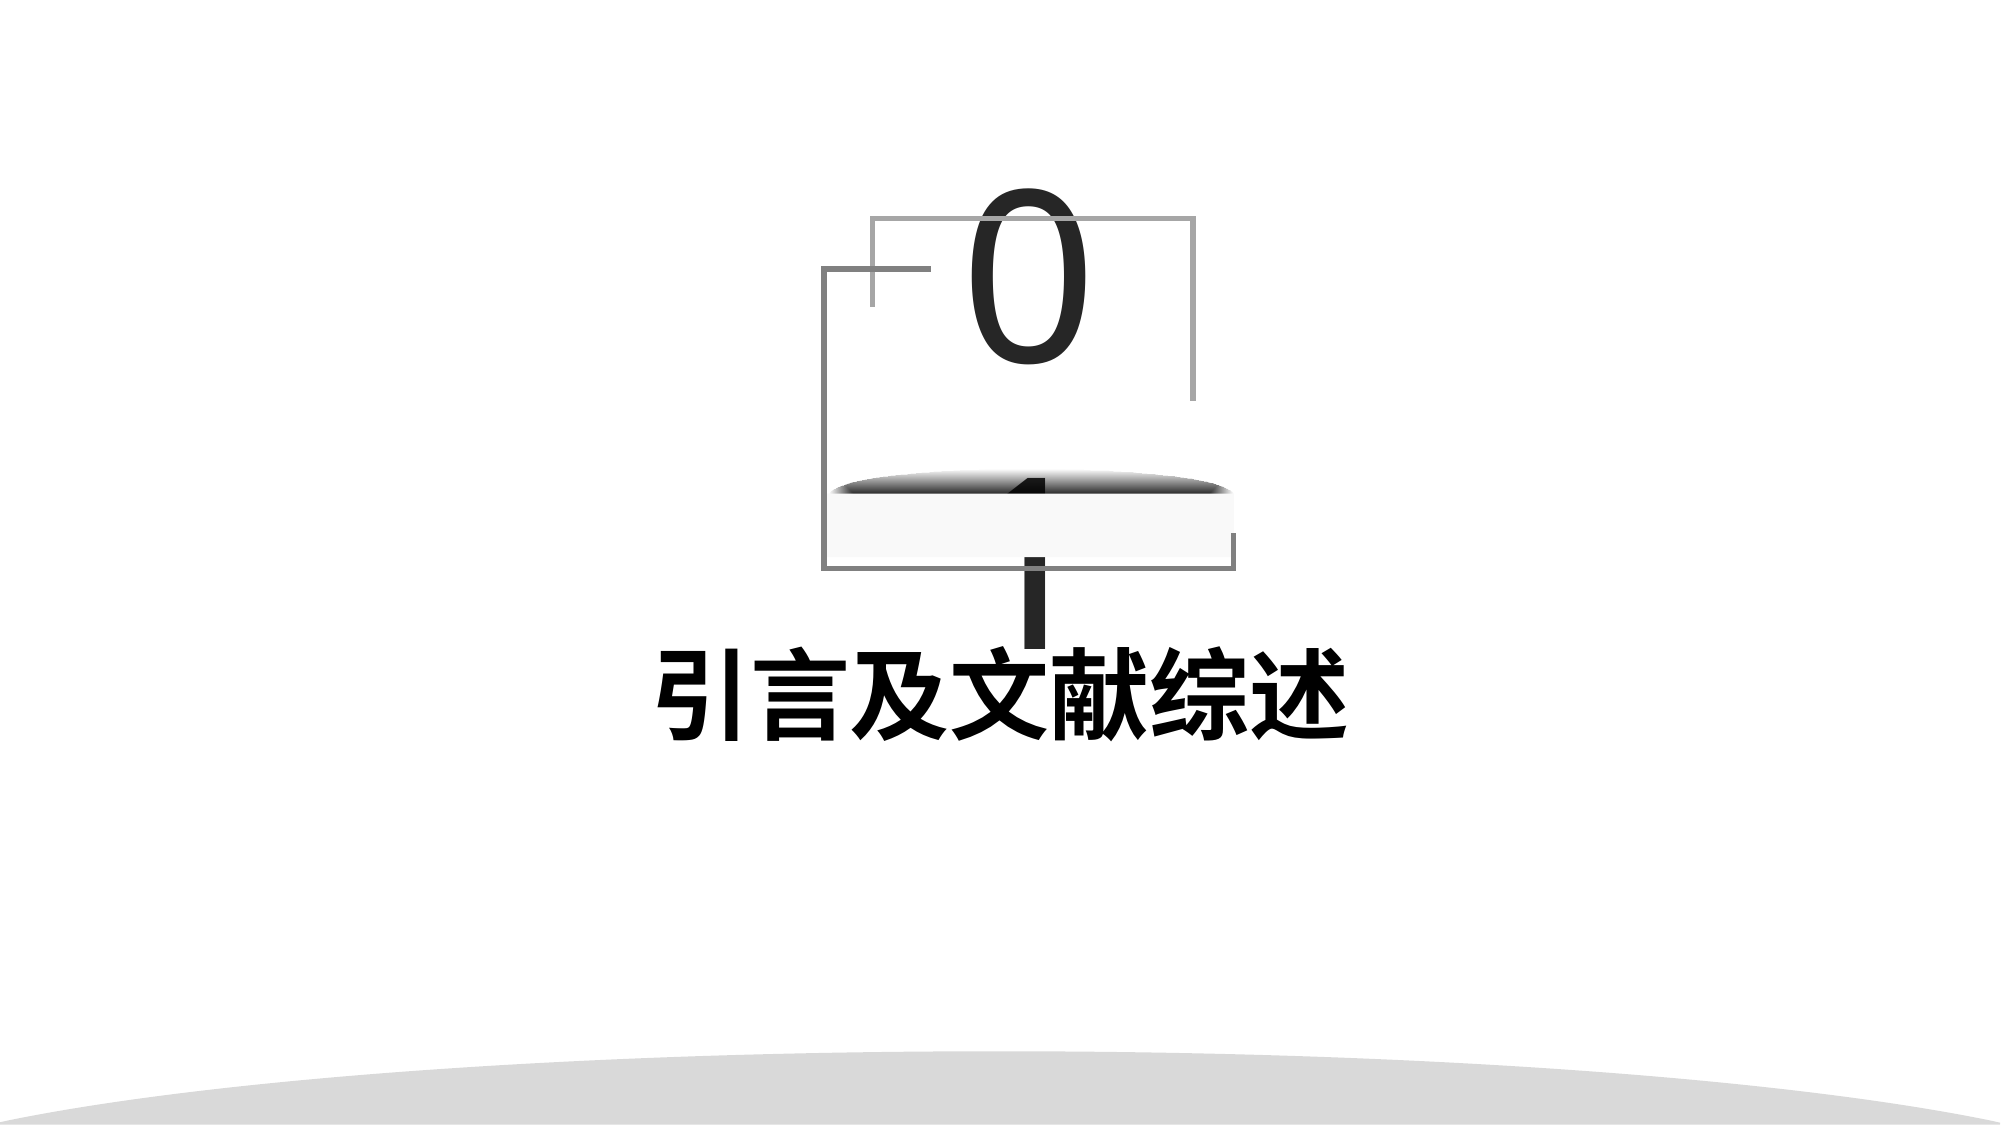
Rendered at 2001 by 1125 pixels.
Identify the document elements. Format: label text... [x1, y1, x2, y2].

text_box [823, 257, 1234, 563]
text_box [823, 533, 1235, 570]
text_box 引言及文献综述 [635, 625, 1365, 760]
text_box [871, 217, 1194, 257]
